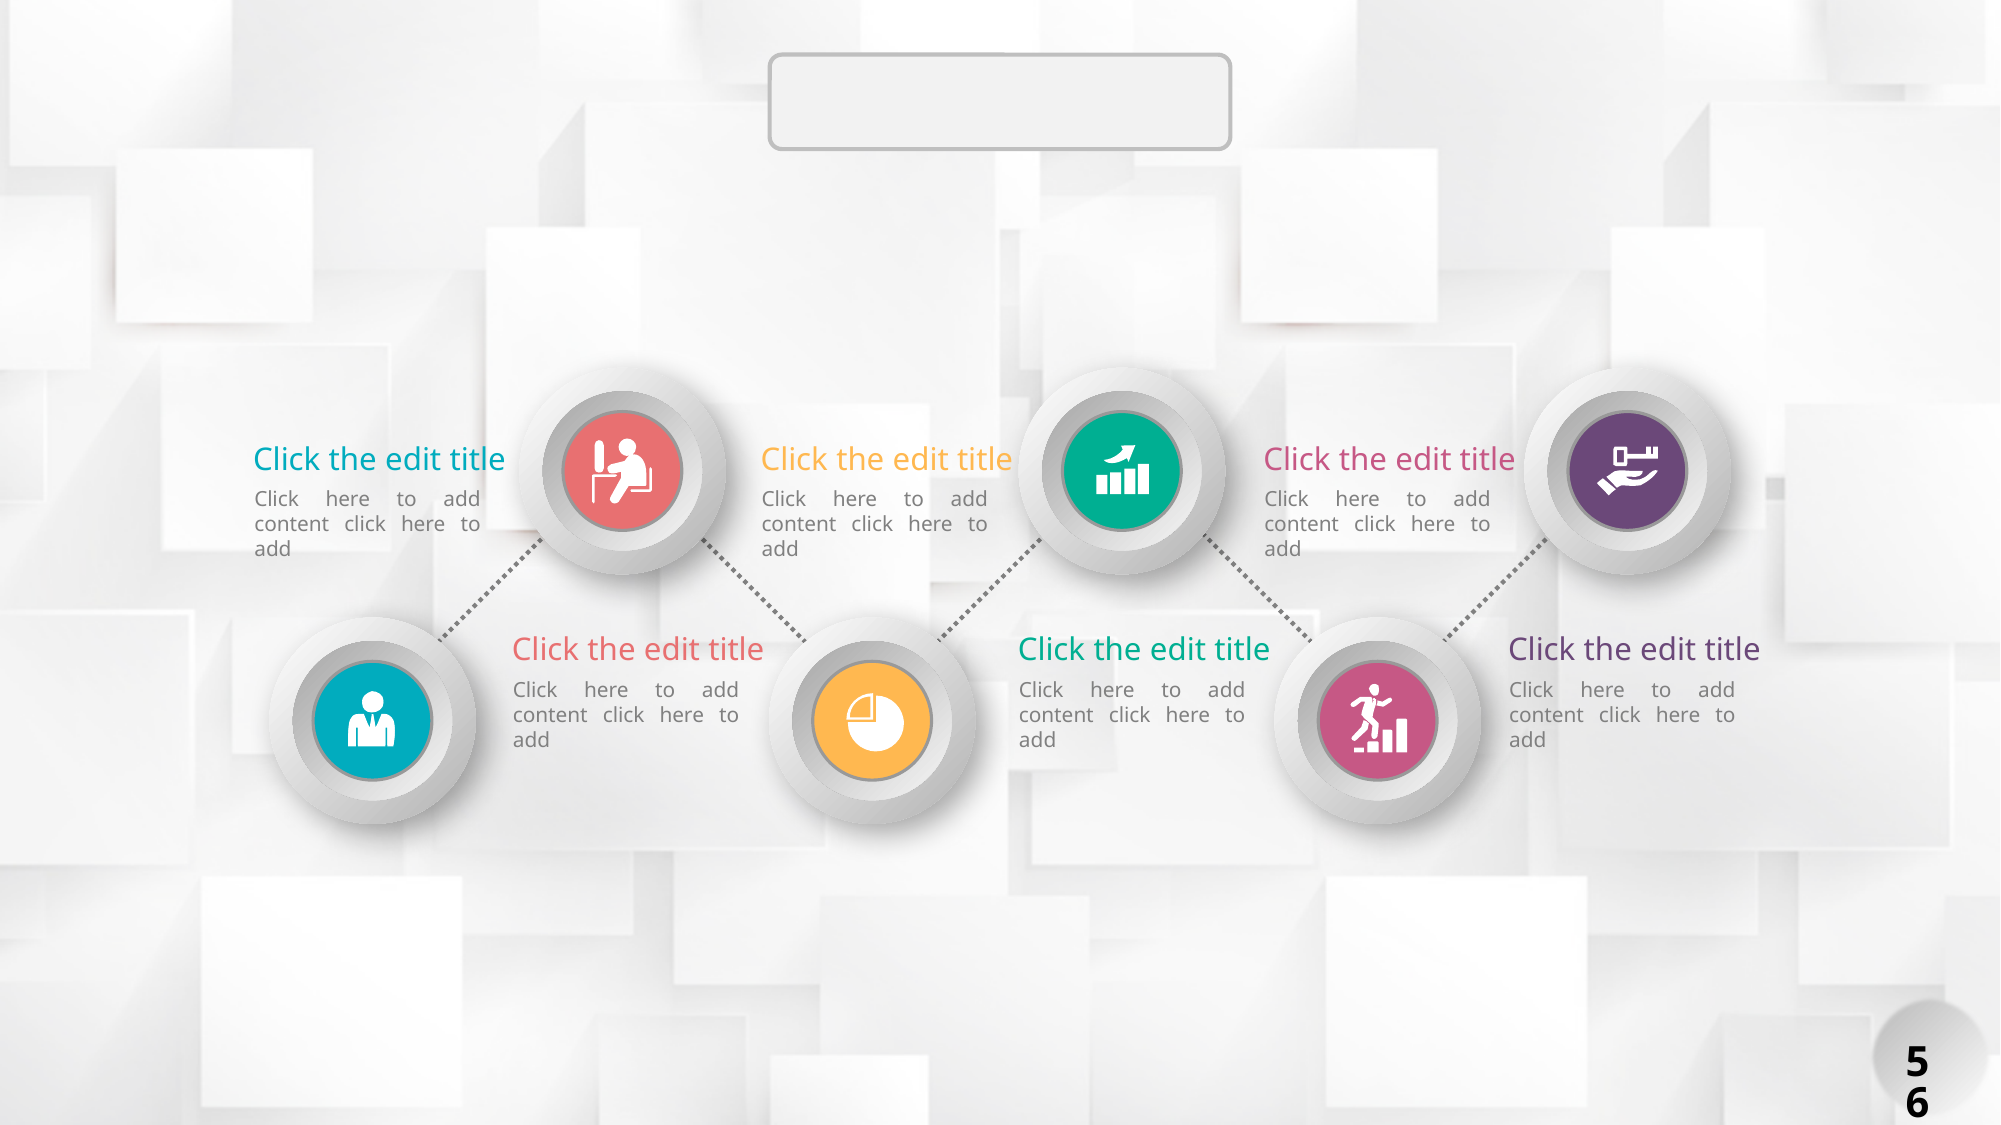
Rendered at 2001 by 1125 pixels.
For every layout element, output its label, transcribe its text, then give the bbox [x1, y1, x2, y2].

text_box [496, 621, 813, 761]
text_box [1002, 621, 1319, 761]
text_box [407, 579, 574, 656]
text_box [269, 617, 476, 825]
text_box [347, 690, 396, 747]
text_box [1096, 444, 1150, 495]
picture [0, 0, 2001, 1125]
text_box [1596, 446, 1659, 496]
text_box 56 [1890, 1027, 1966, 1099]
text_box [519, 367, 726, 575]
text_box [1411, 579, 1578, 625]
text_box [768, 617, 976, 825]
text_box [846, 692, 905, 752]
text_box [1176, 523, 1343, 620]
text_box [1874, 1001, 1987, 1114]
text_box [1524, 367, 1731, 575]
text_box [1018, 367, 1226, 575]
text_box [1493, 621, 1810, 761]
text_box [238, 431, 555, 570]
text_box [670, 523, 837, 620]
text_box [906, 579, 1073, 656]
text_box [1248, 431, 1565, 570]
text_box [1274, 617, 1482, 825]
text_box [1349, 683, 1408, 753]
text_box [745, 431, 1062, 570]
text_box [591, 438, 653, 504]
